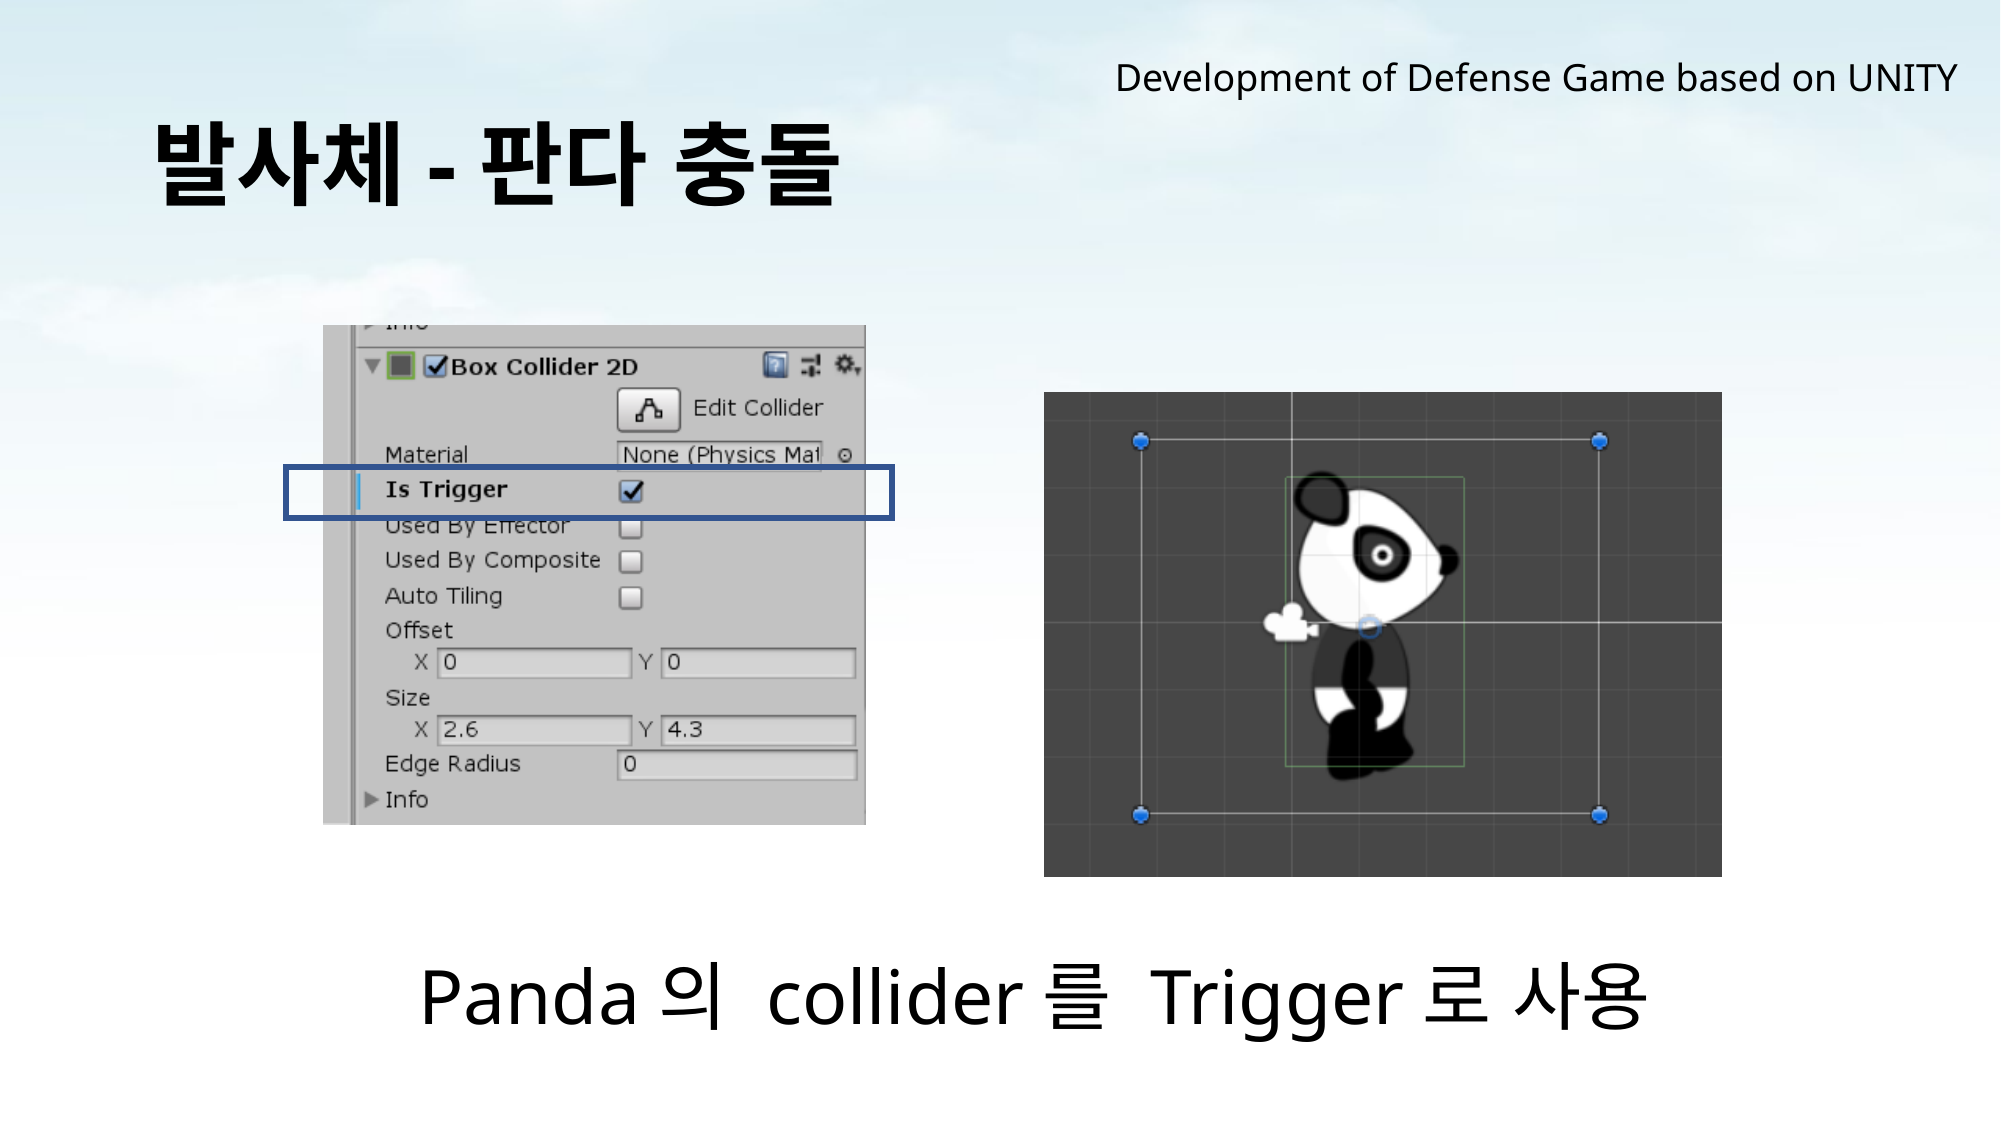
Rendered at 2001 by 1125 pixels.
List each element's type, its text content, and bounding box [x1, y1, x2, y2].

list Panda의 collider를 Trigger로 사용 [403, 952, 2000, 1125]
text_box Development of Defense Game based on UNITY [1099, 46, 2000, 107]
title 발사체-판다 충돌 [137, 59, 1863, 278]
picture [0, 0, 2001, 1125]
text_box [285, 466, 323, 519]
text_box [866, 466, 893, 519]
